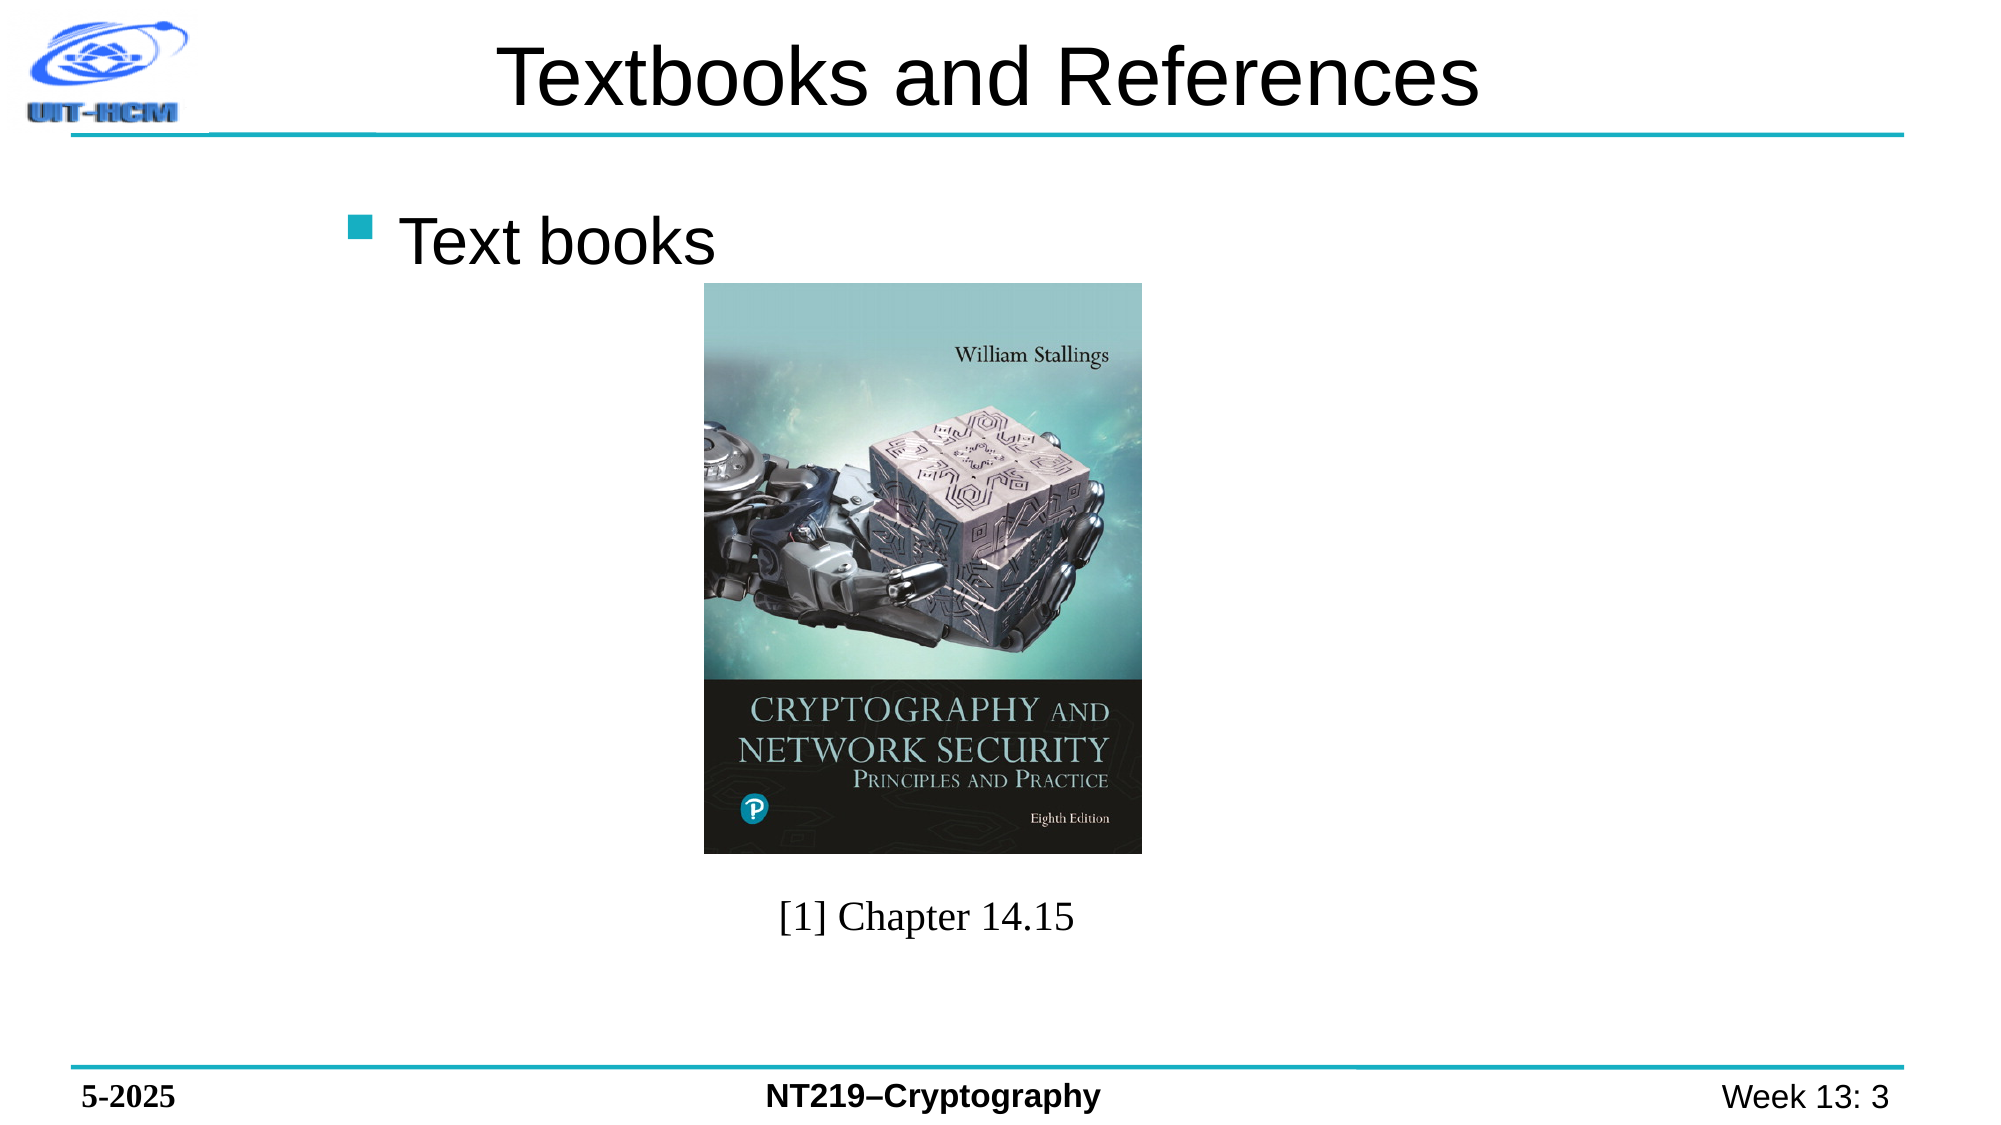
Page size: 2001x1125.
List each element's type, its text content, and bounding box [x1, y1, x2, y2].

text_box [1] Chapter 14.15 [763, 881, 1271, 946]
picture [7, 9, 209, 133]
picture [704, 283, 1143, 854]
list Text books [326, 190, 1331, 285]
title Textbooks and References [480, 7, 1573, 138]
